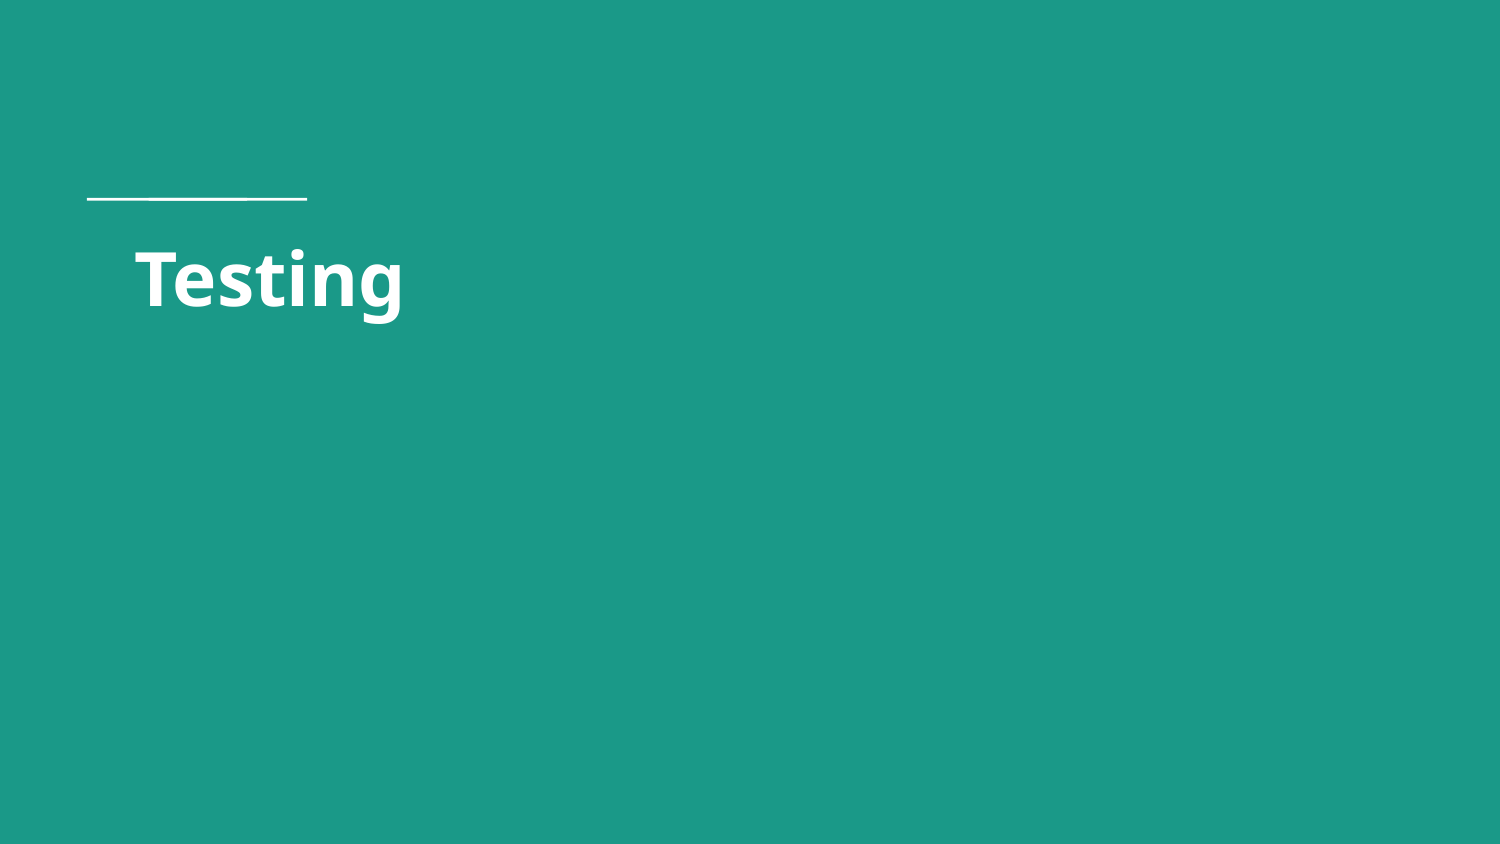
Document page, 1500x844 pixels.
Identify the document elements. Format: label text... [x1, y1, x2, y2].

title Testing [119, 216, 1381, 466]
